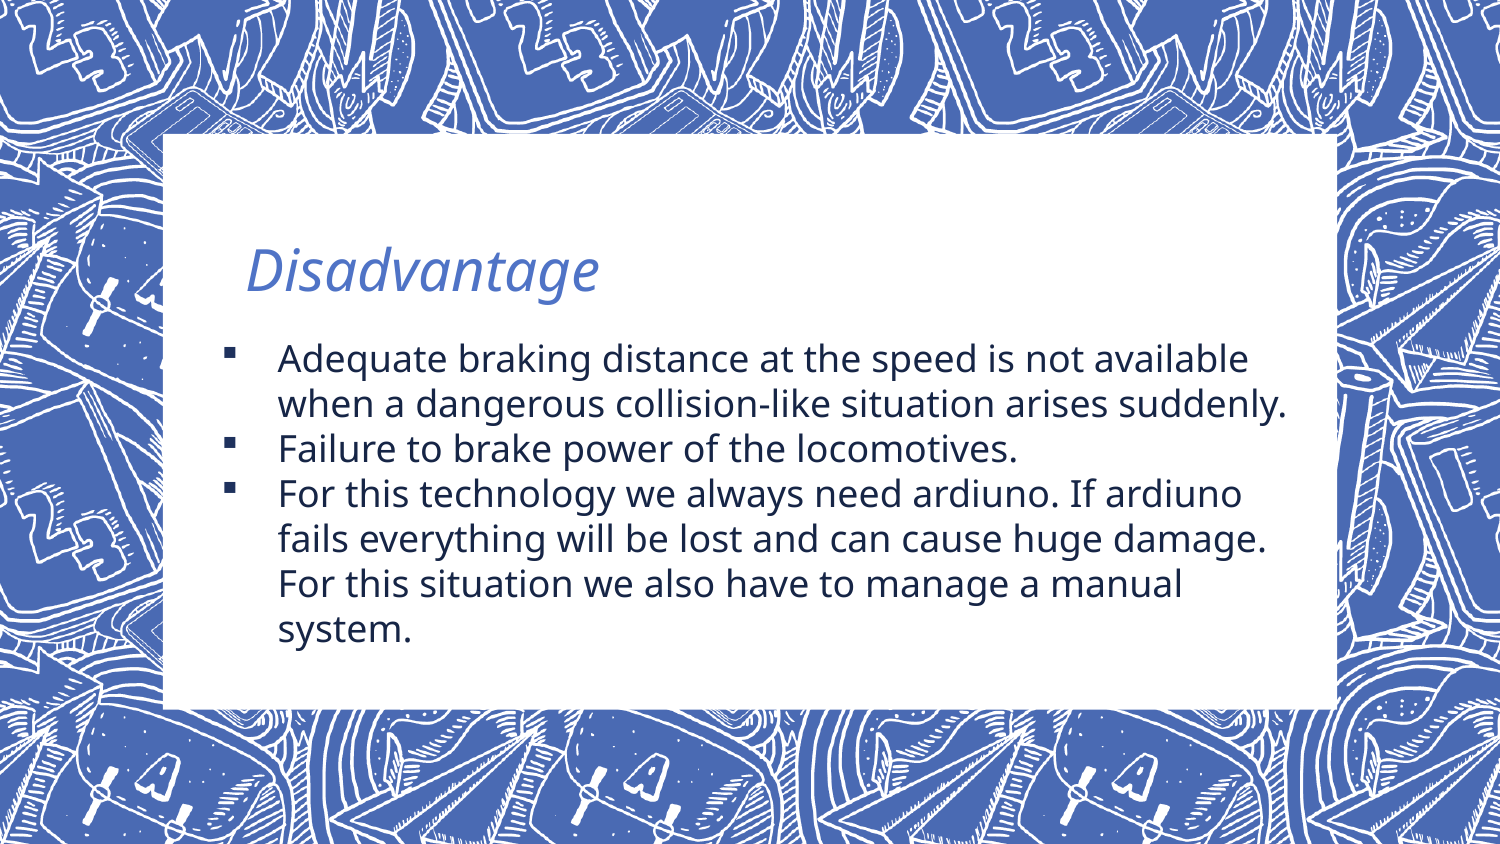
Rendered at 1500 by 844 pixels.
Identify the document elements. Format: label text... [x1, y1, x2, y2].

subtitle Adequate braking distance at the speed is not available when a dangerous collision-like situation arises suddenly. Failure to brake power of the locomotives. For this technology we always need ardiuno. If ardiuno fails everything will be lost and can cause huge damage. For this situation we also have to manage a manual system. [183, 319, 1311, 674]
picture [0, 0, 1500, 844]
title Disadvantage [230, 216, 750, 319]
